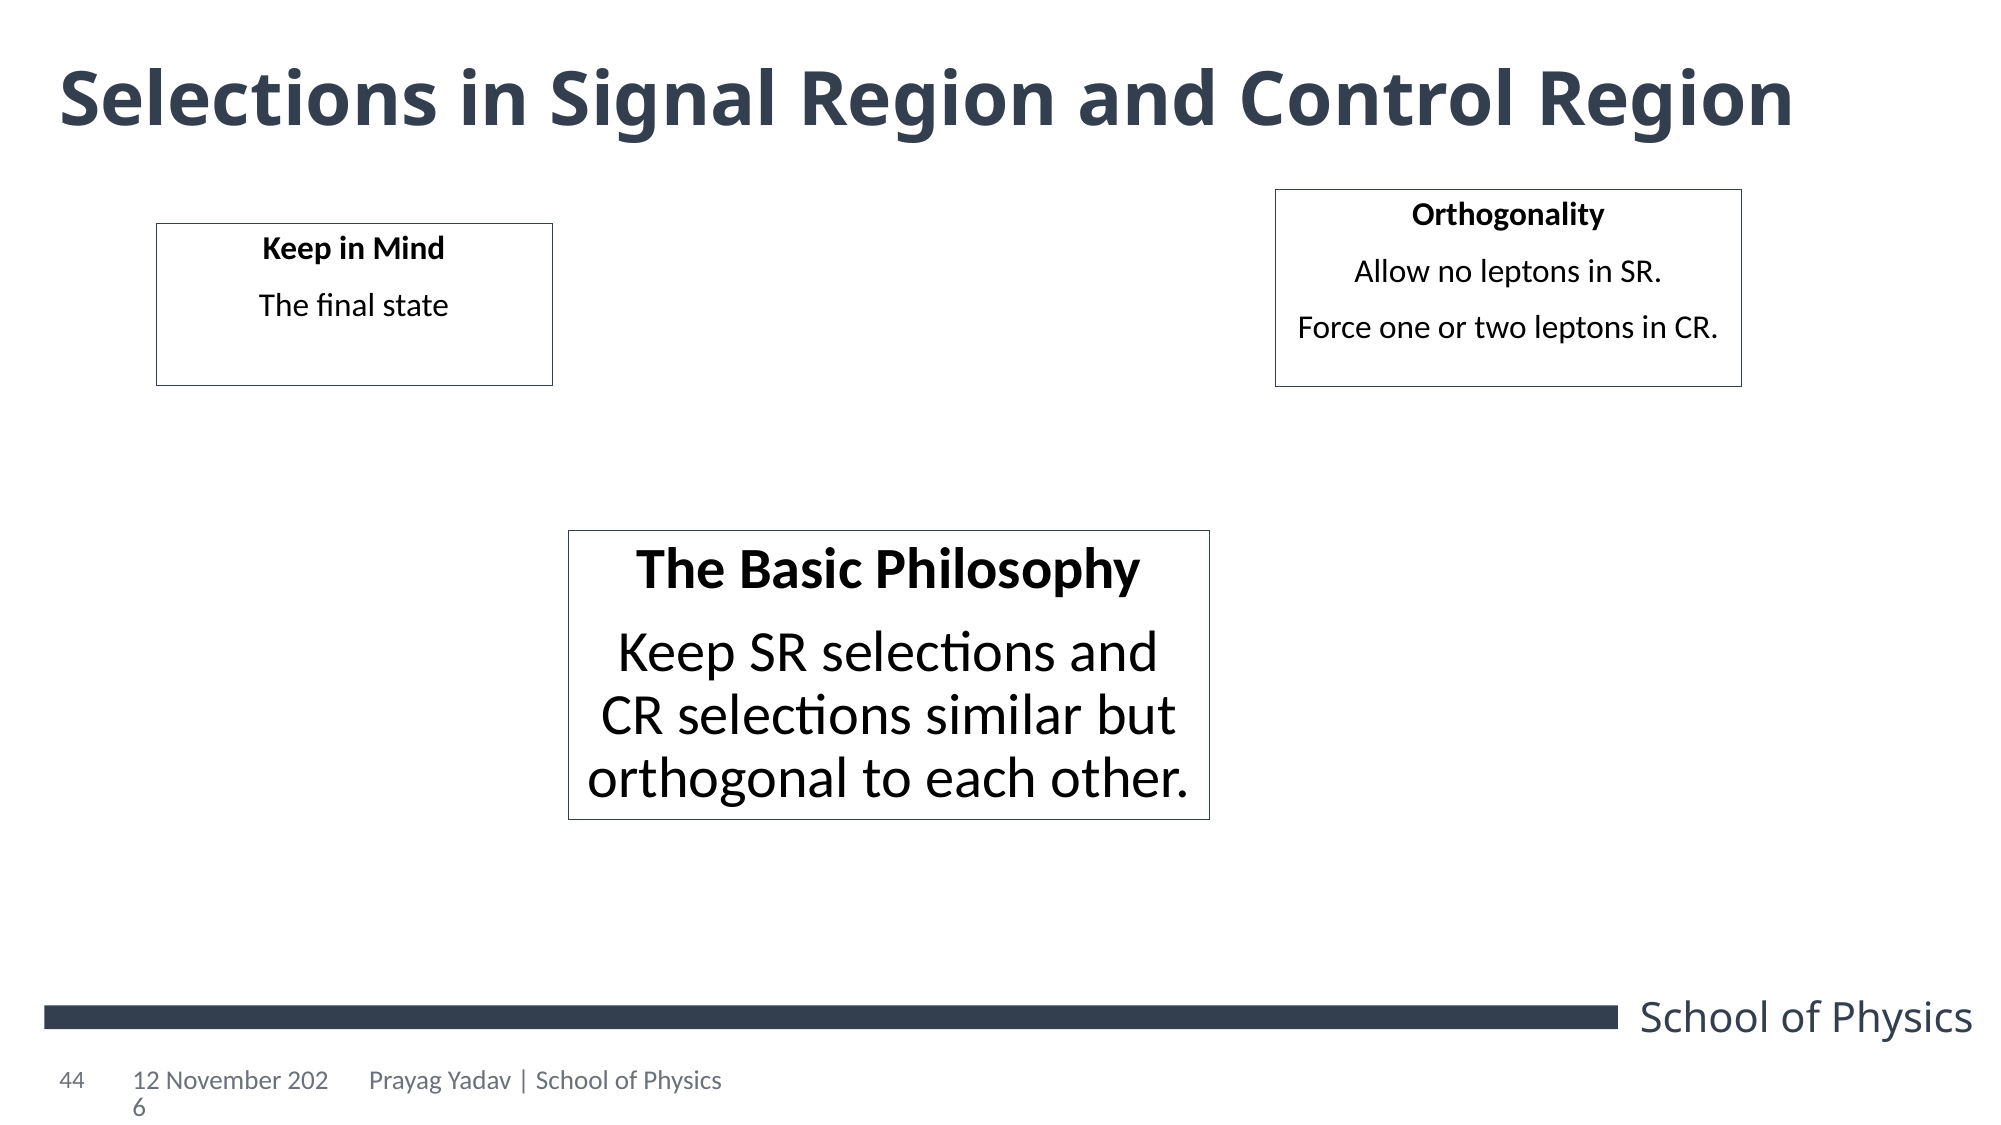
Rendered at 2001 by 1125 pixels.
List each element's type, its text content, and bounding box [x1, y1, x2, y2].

title Selections in Signal Region and Control Region [44, 44, 1859, 158]
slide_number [117, 1048, 354, 1109]
text_box Orthogonality Allow no leptons in SR. Force one or two leptons in CR. [1275, 189, 1742, 387]
list The Basic Philosophy Keep SR selections and CR selections similar but orthogonal to each other. [568, 530, 1210, 820]
footer Prayag Yadav | School of Physics [354, 1048, 1030, 1109]
slide_number 44 [44, 1048, 111, 1109]
